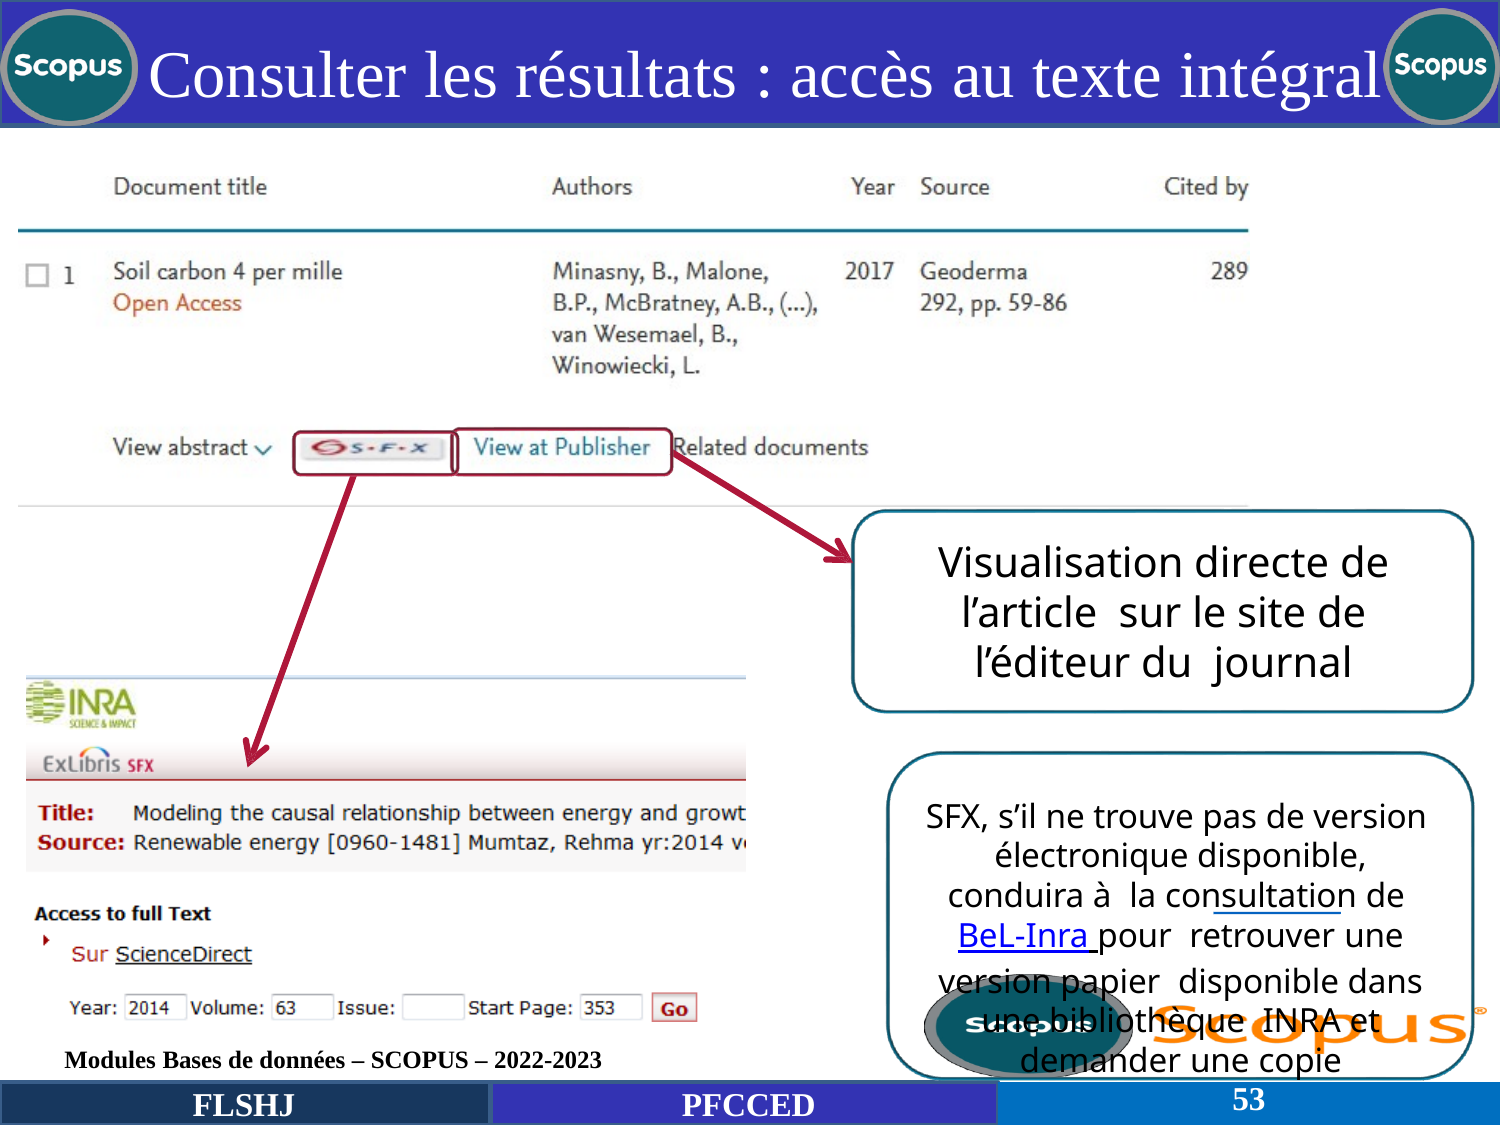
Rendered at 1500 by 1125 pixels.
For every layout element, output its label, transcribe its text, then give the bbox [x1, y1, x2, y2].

footer PFCCED [679, 1084, 850, 1125]
picture [884, 749, 1488, 1081]
title Consulter les résultats : accès au texte intégral [146, 25, 1384, 175]
slide_number 53 [1226, 1090, 1273, 1125]
text_box Modules Bases de données – SCOPUS – 2022-2023 [62, 1047, 647, 1074]
picture [1383, 7, 1500, 125]
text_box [17, 176, 1476, 715]
slide_number FLSHJ [190, 1084, 300, 1125]
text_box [26, 426, 854, 1023]
picture [0, 9, 138, 127]
